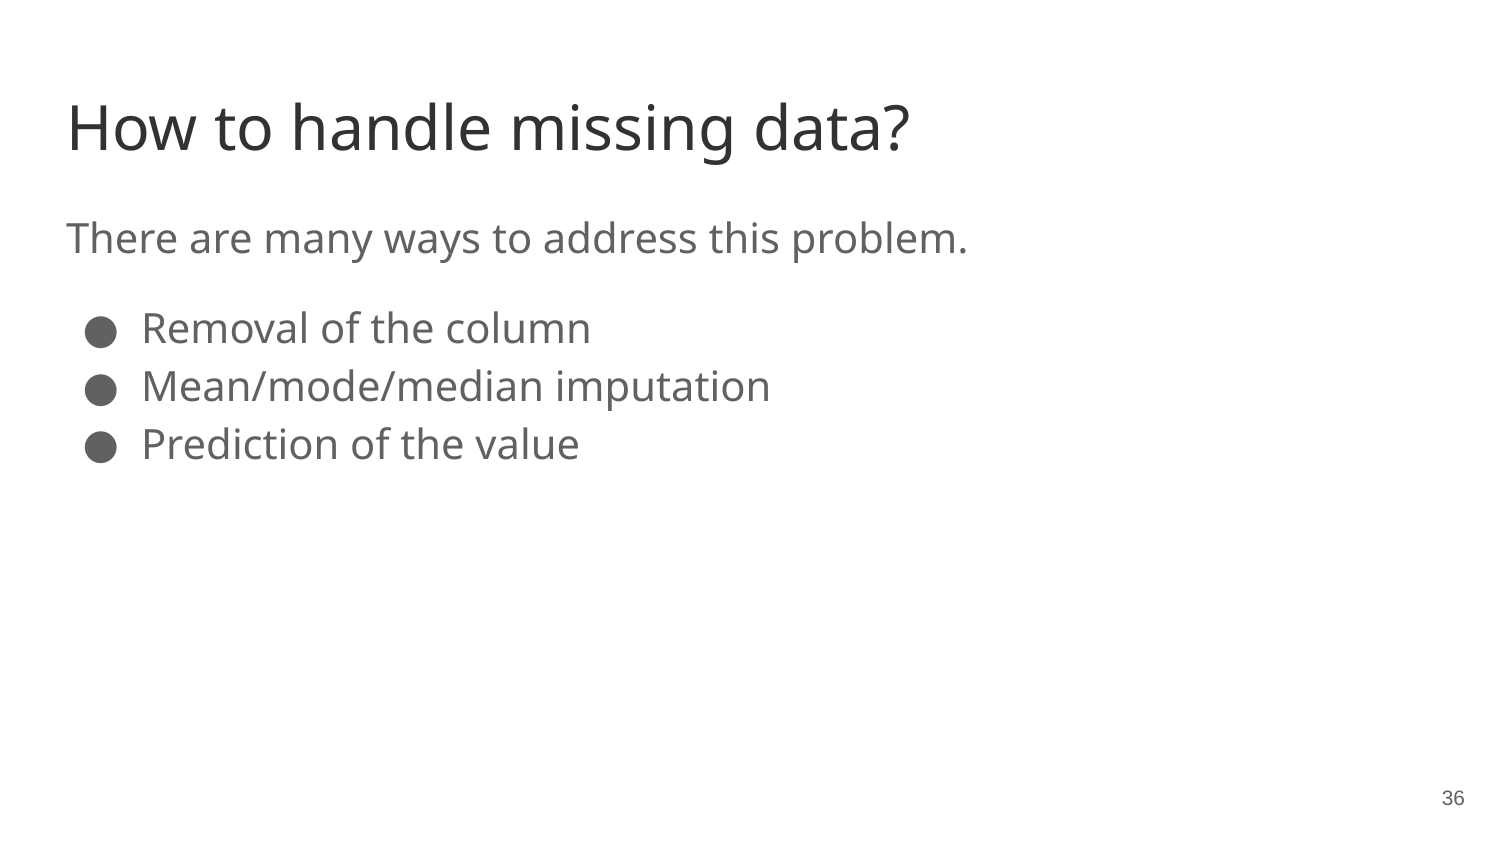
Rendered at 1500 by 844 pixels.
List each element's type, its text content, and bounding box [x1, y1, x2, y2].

slide_number ‹#› [1389, 764, 1480, 830]
title How to handle missing data? [51, 72, 1449, 167]
list There are many ways to address this problem. Removal of the column Mean/mode/median imputation Prediction of the value [51, 189, 1449, 750]
